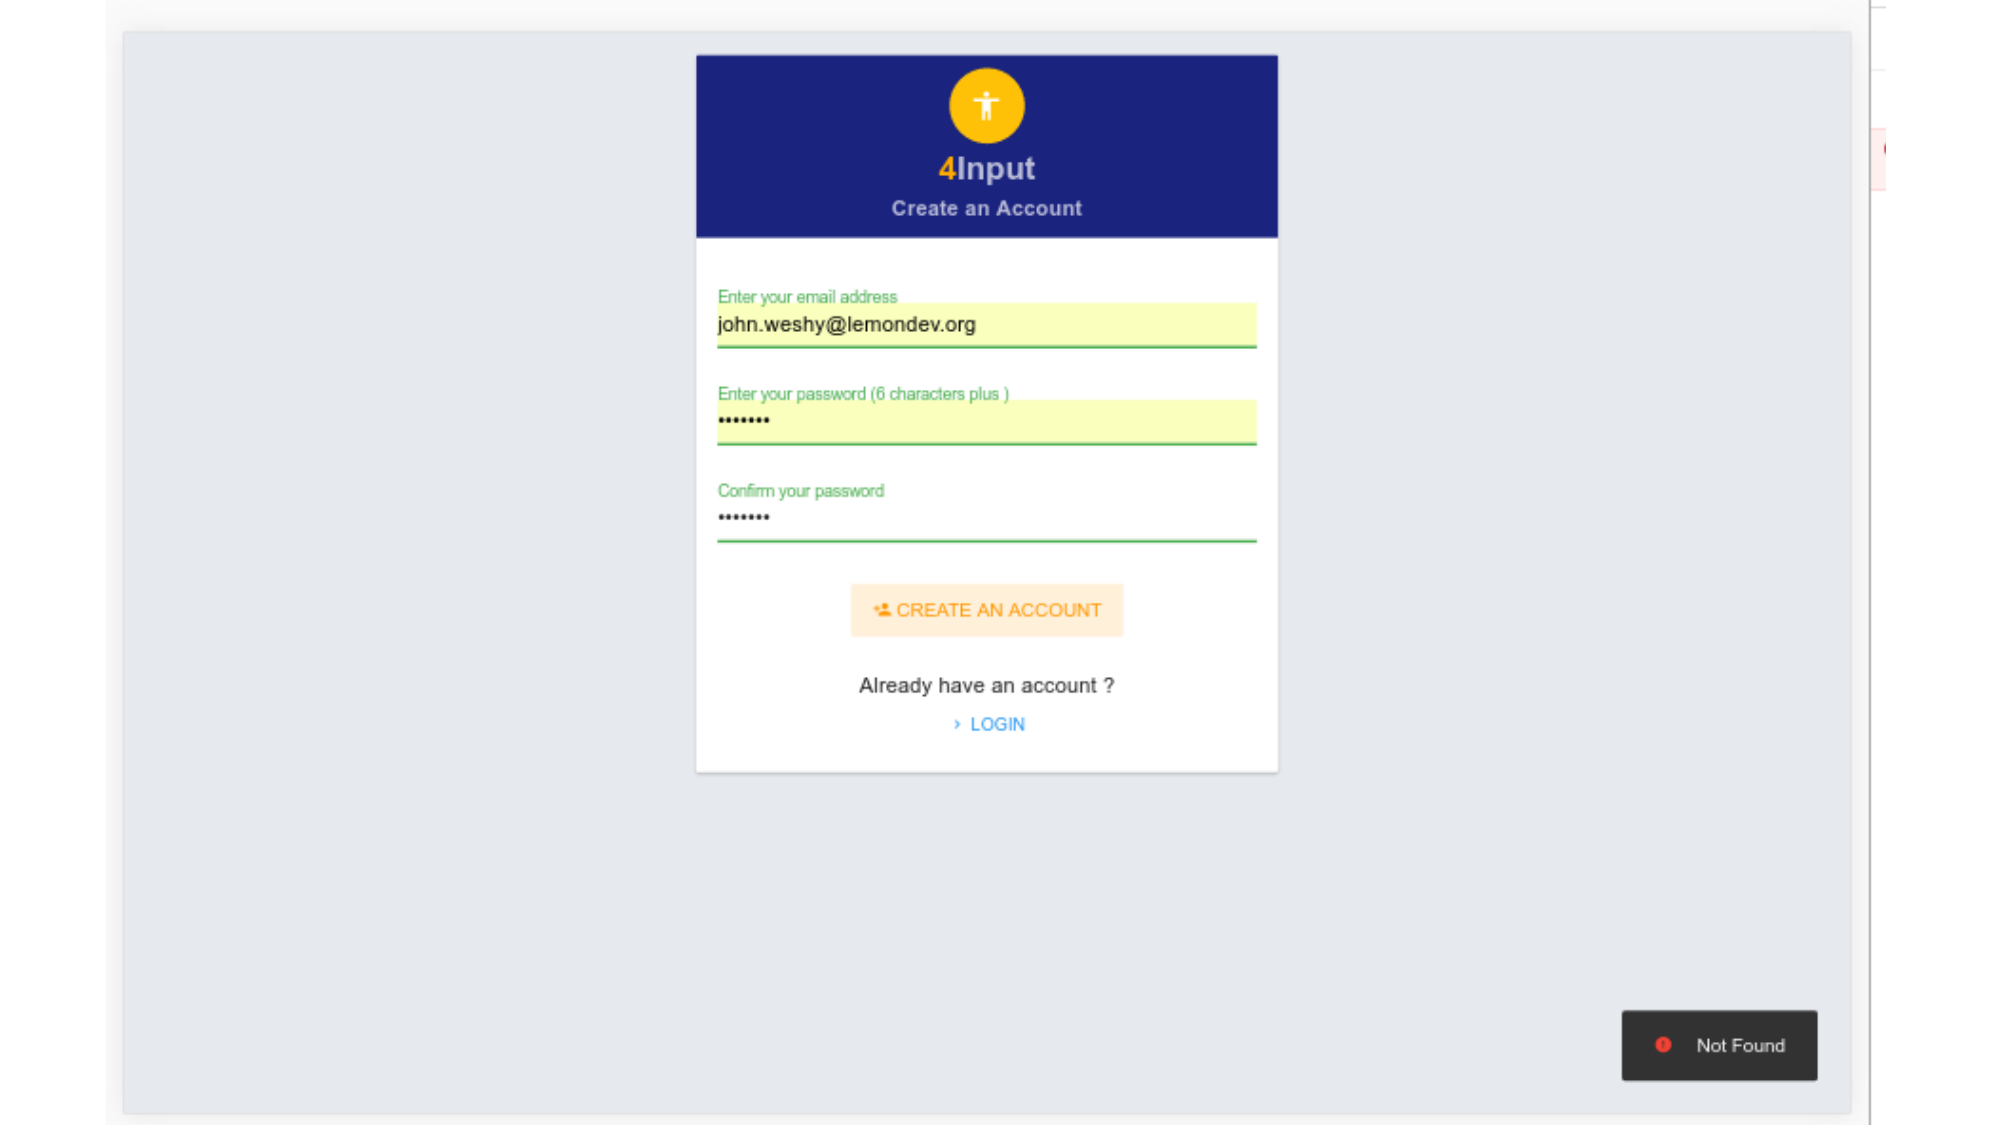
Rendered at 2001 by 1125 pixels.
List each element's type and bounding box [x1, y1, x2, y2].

picture [105, 0, 1887, 1125]
